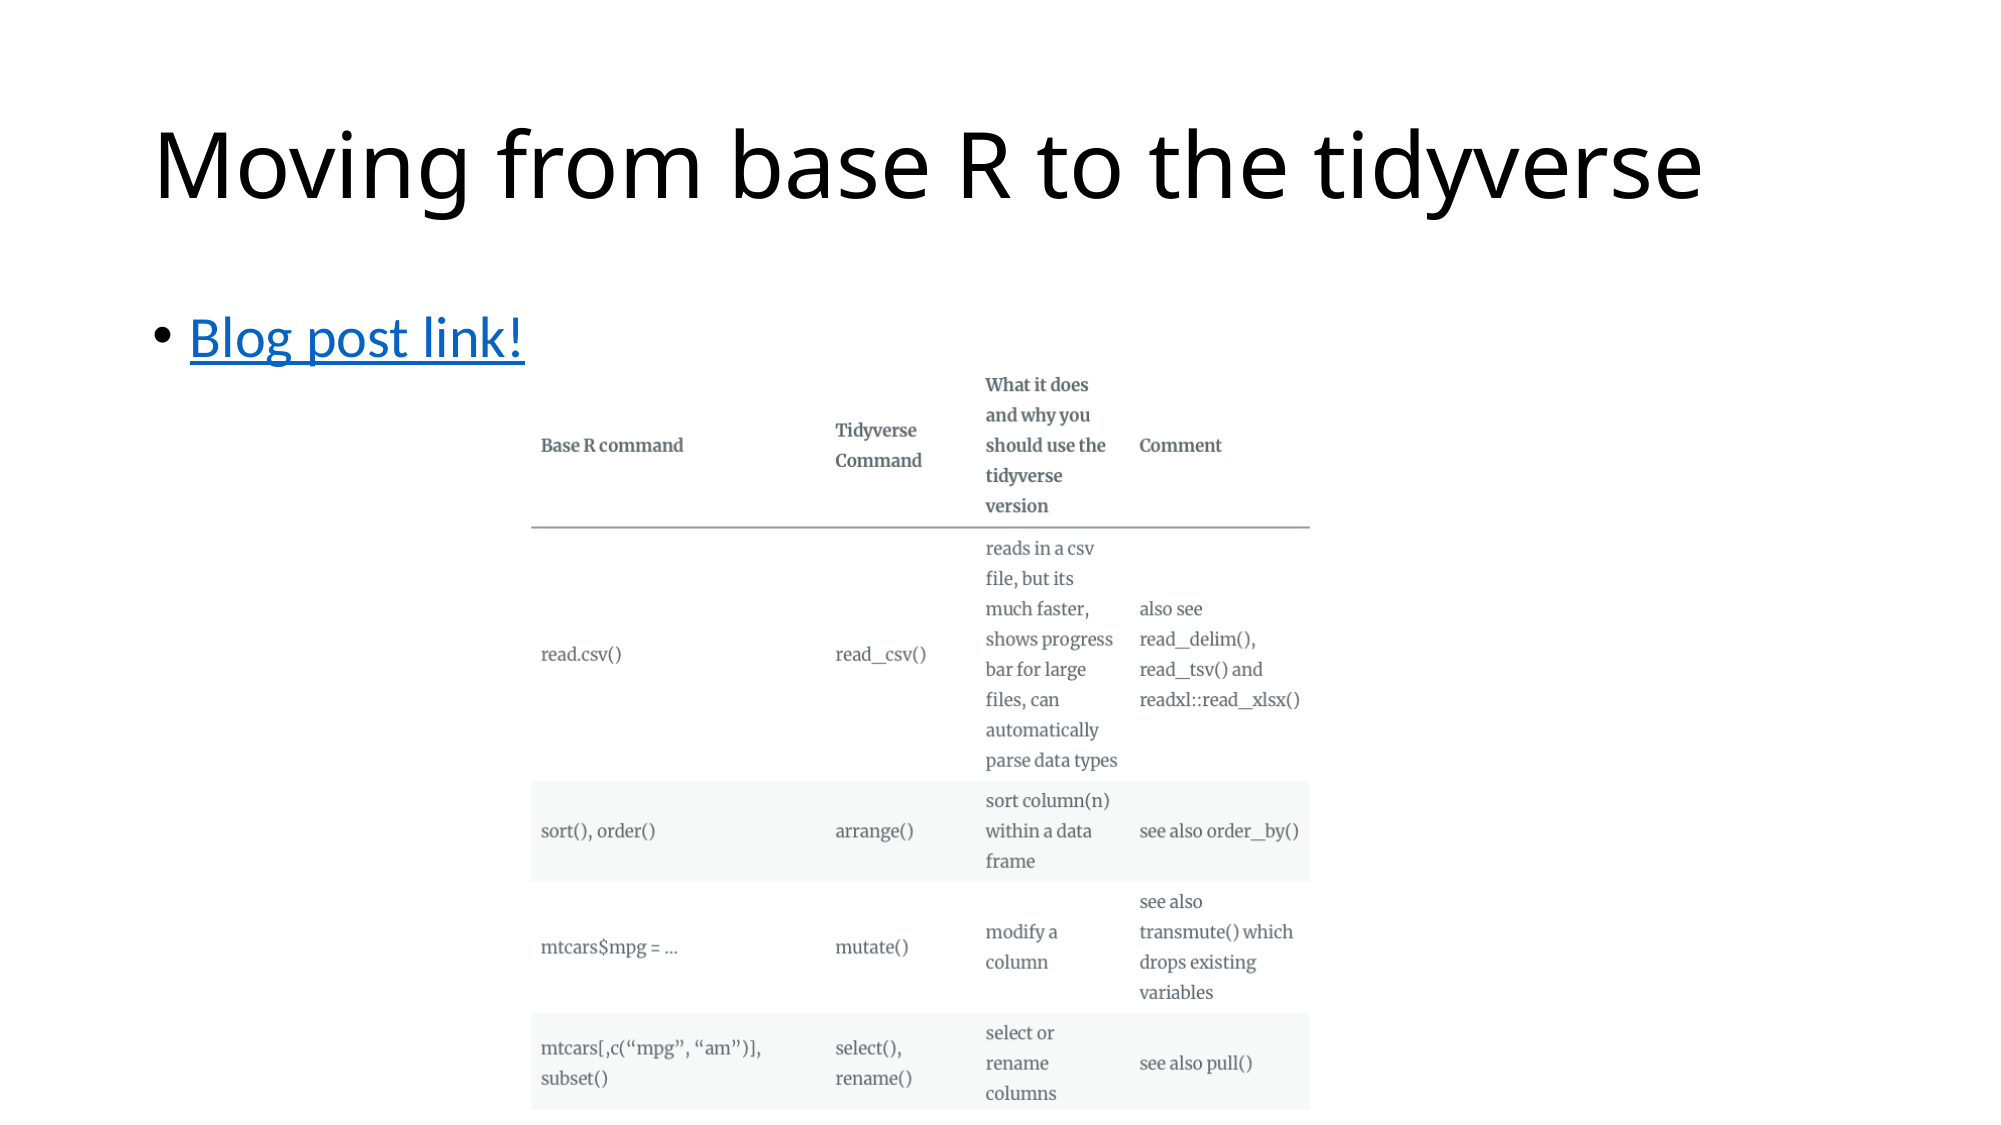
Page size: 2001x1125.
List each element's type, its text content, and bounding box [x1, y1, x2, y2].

title Moving from base R to the tidyverse [137, 59, 1863, 278]
picture [497, 370, 1316, 1110]
list Blog post link! [137, 299, 1863, 386]
